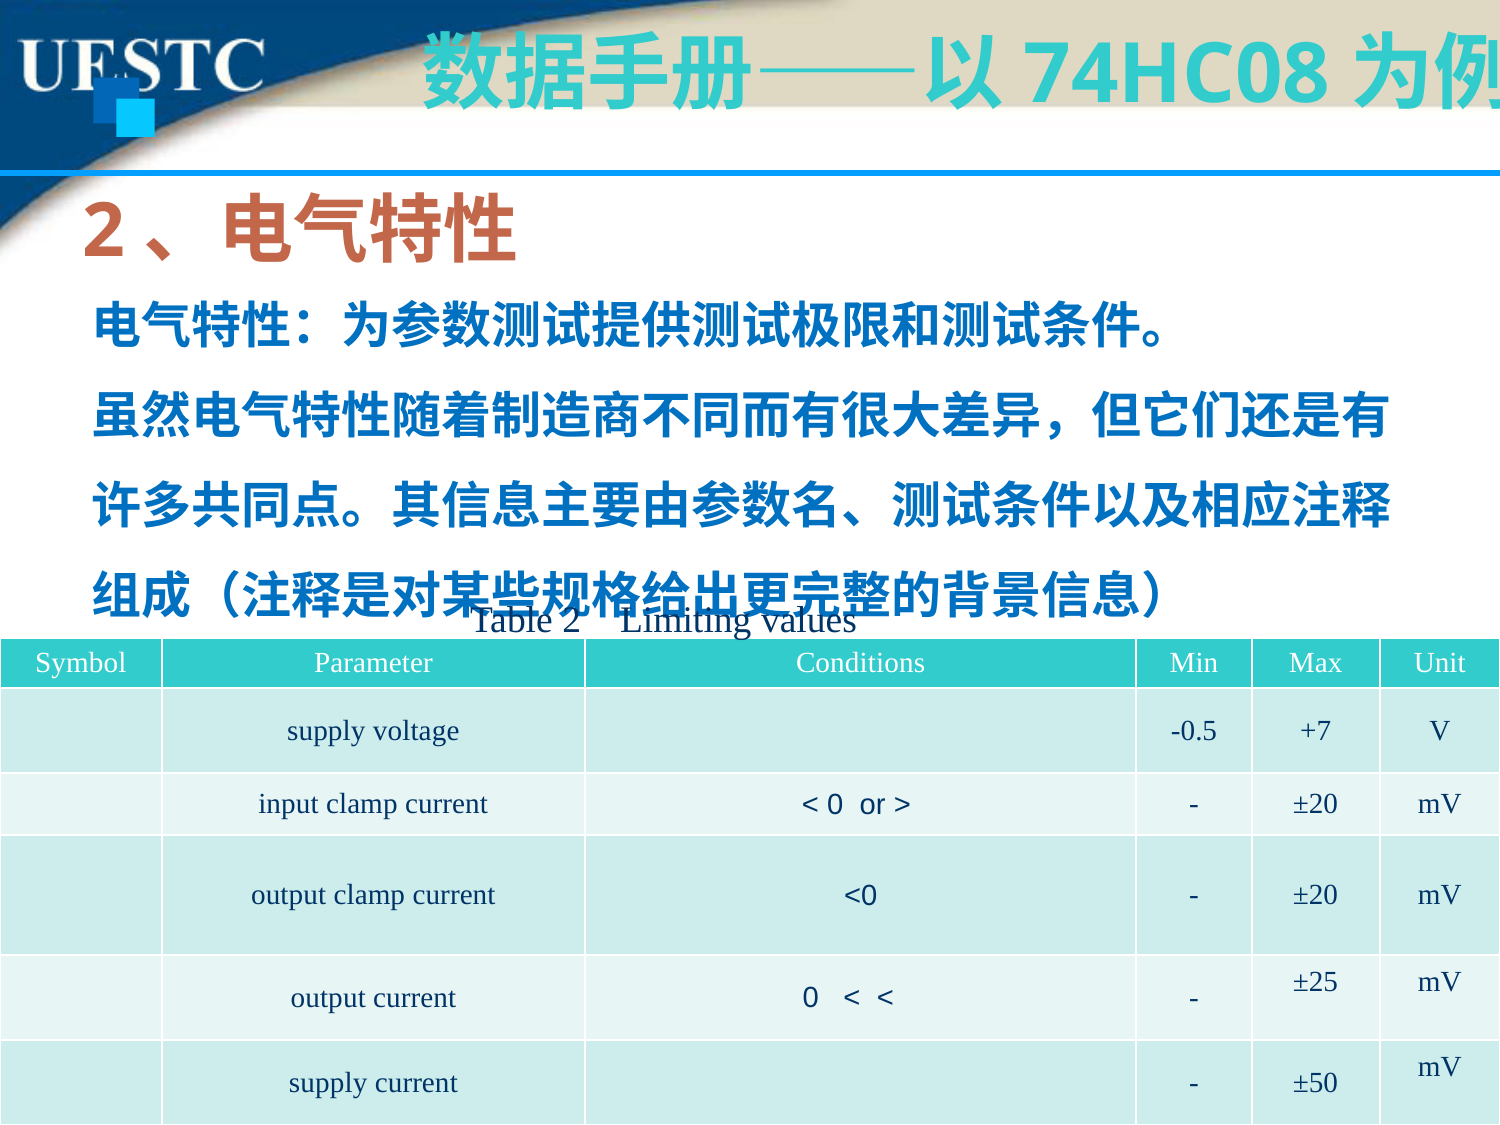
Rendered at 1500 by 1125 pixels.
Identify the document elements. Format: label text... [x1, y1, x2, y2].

picture [0, 0, 1500, 170]
text_box 电气特性：为参数测试提供测试极限和测试条件。 虽然电气特性随着制造商不同而有很大差异，但它们还是有许多共同点。其信息主要由参数名、测试条件以及相应注释组成（注释是对某些规格给出更完整的背景信息） [76, 255, 1409, 631]
picture [534, 176, 1500, 637]
picture [0, 176, 455, 637]
text_box 数据手册——以74HC08为例 [406, 11, 1500, 127]
text_box 2、电气特性 [68, 180, 534, 280]
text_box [93, 77, 155, 138]
text_box Table 2 Limiting values [455, 588, 1030, 648]
